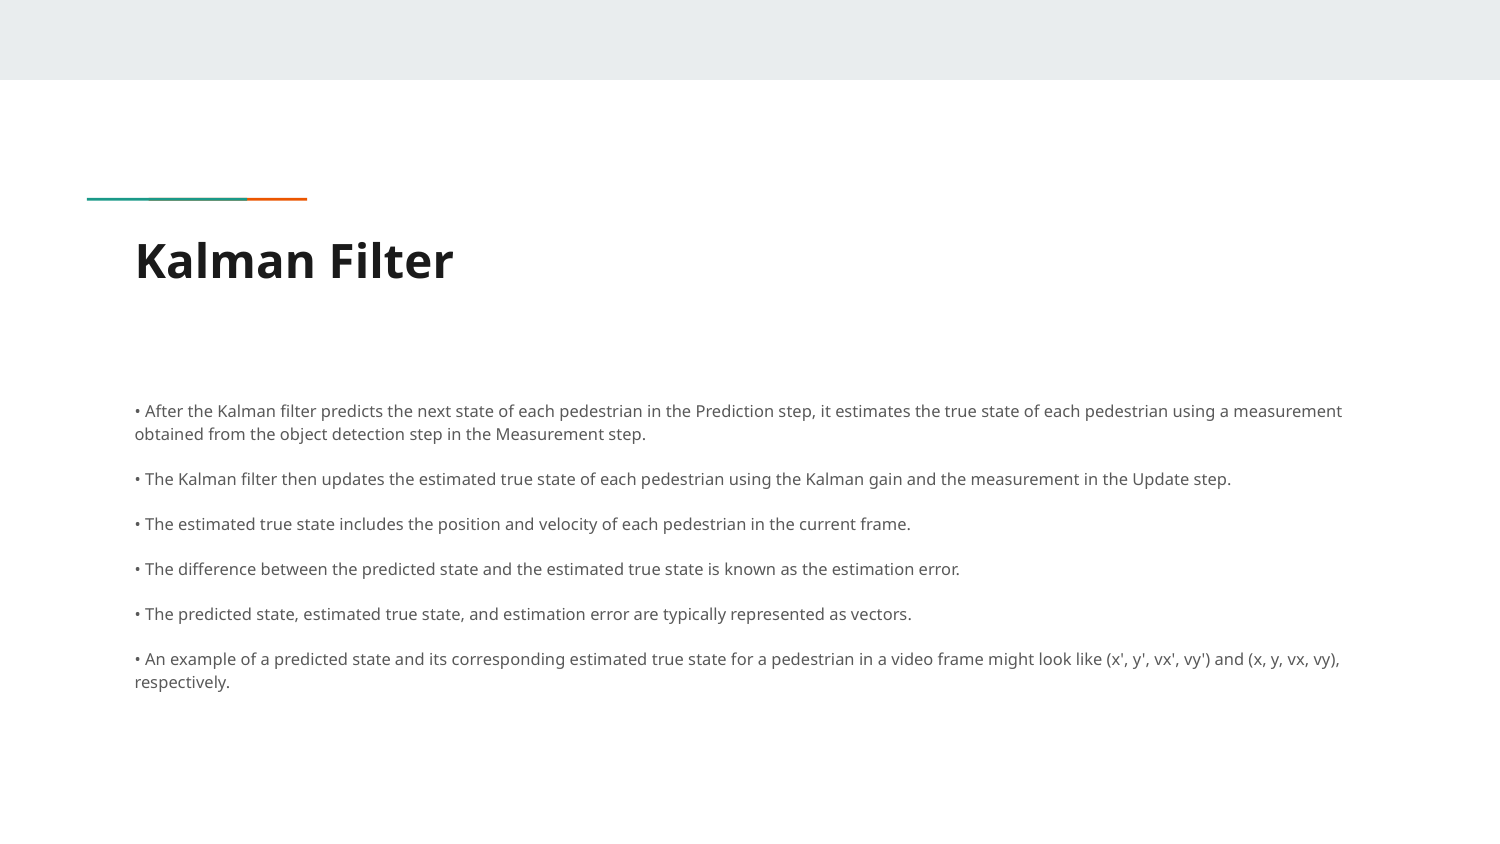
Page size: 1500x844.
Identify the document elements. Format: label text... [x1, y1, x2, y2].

list • After the Kalman filter predicts the next state of each pedestrian in the Prediction step, it estimates the true state of each pedestrian using a measurement obtained from the object detection step in the Measurement step. • The Kalman filter then updates the estimated true state of each pedestrian using the Kalman gain and the measurement in the Update step. • The estimated true state includes the position and velocity of each pedestrian in the current frame. • The difference between the predicted state and the estimated true state is known as the estimation error. • The predicted state, estimated true state, and estimation error are typically represented as vectors. • An example of a predicted state and its corresponding estimated true state for a pedestrian in a video frame might look like (x', y', vx', vy') and (x, y, vx, vy), respectively. [119, 341, 1381, 712]
title Kalman Filter [119, 216, 1381, 305]
